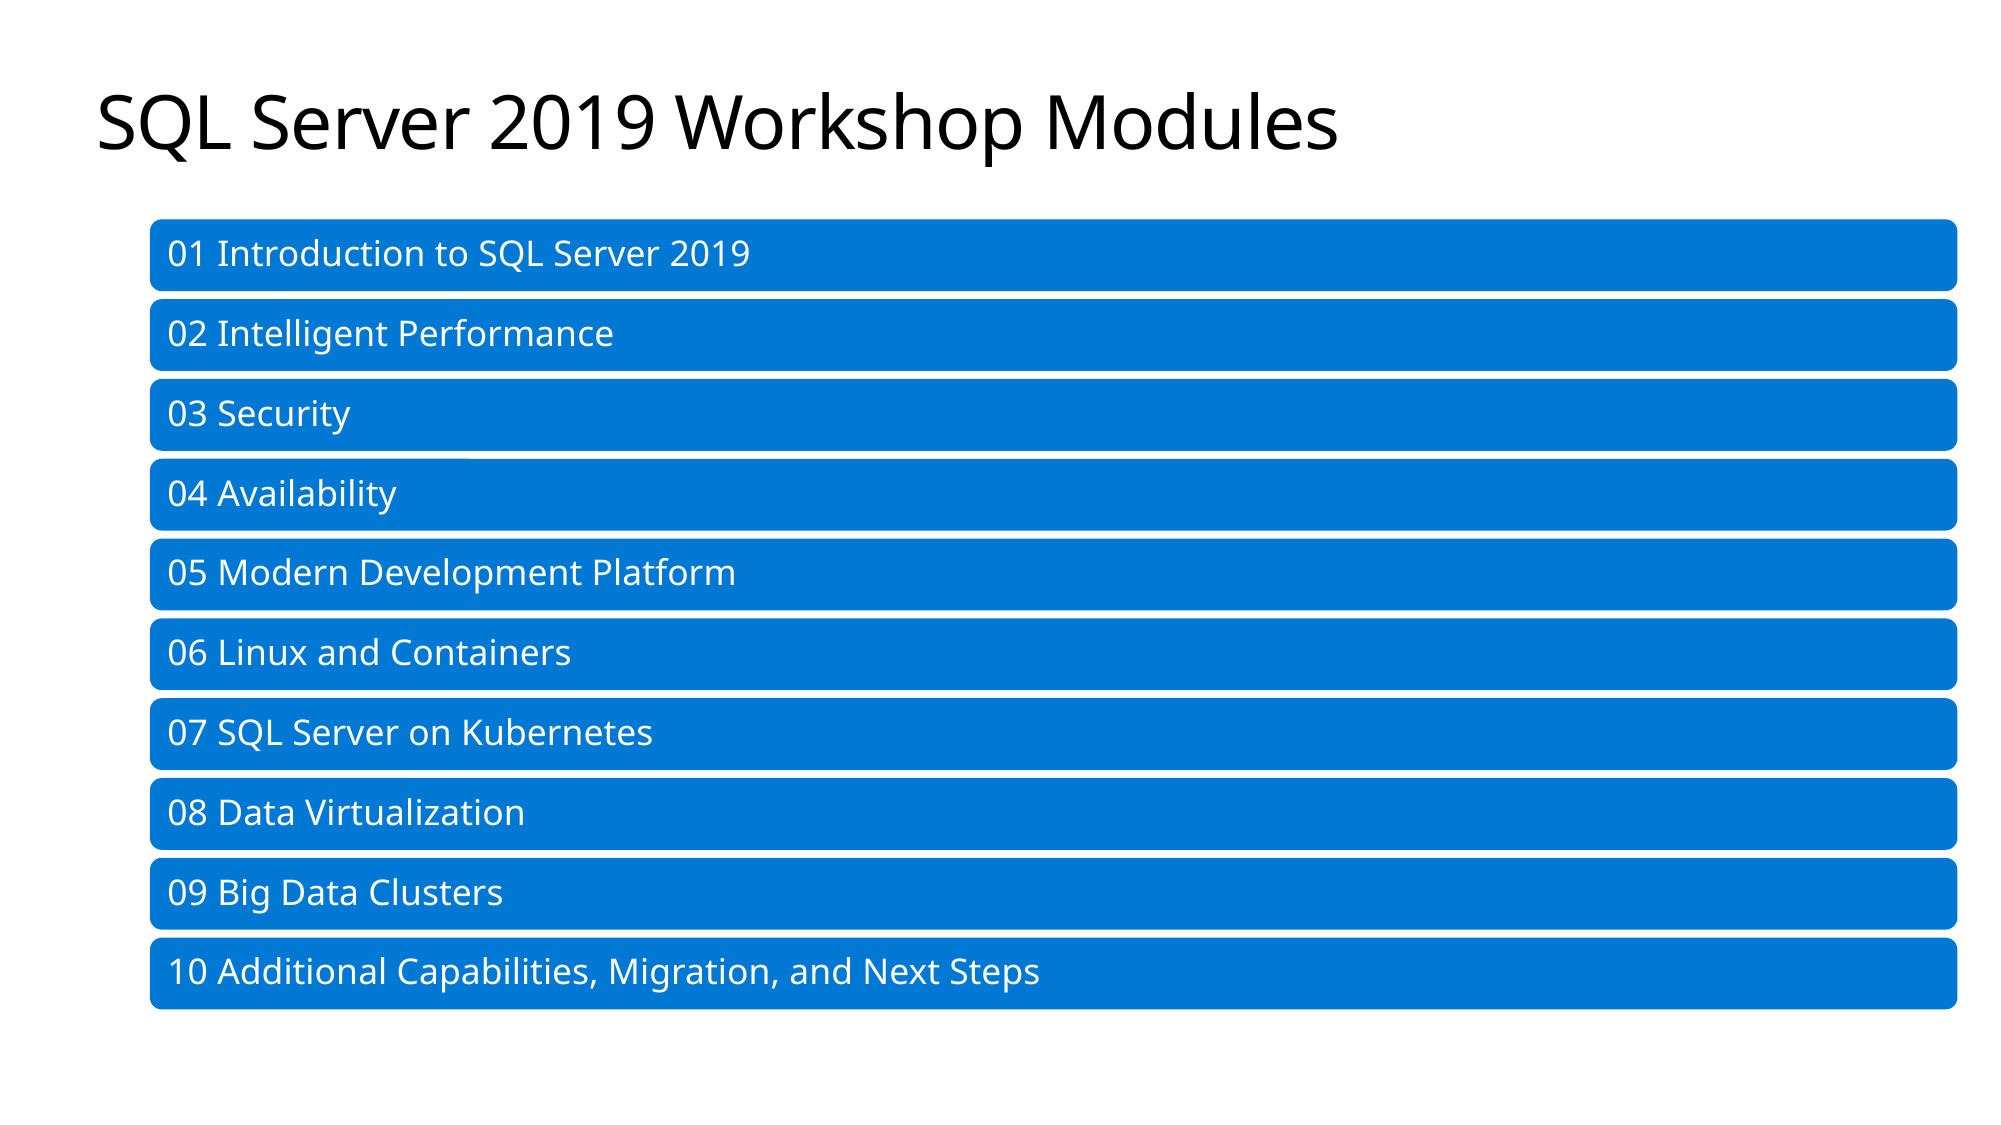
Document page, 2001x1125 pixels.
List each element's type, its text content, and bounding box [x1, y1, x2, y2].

title SQL Server 2019 Workshop Modules [96, 75, 1904, 166]
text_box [149, 197, 1958, 1032]
